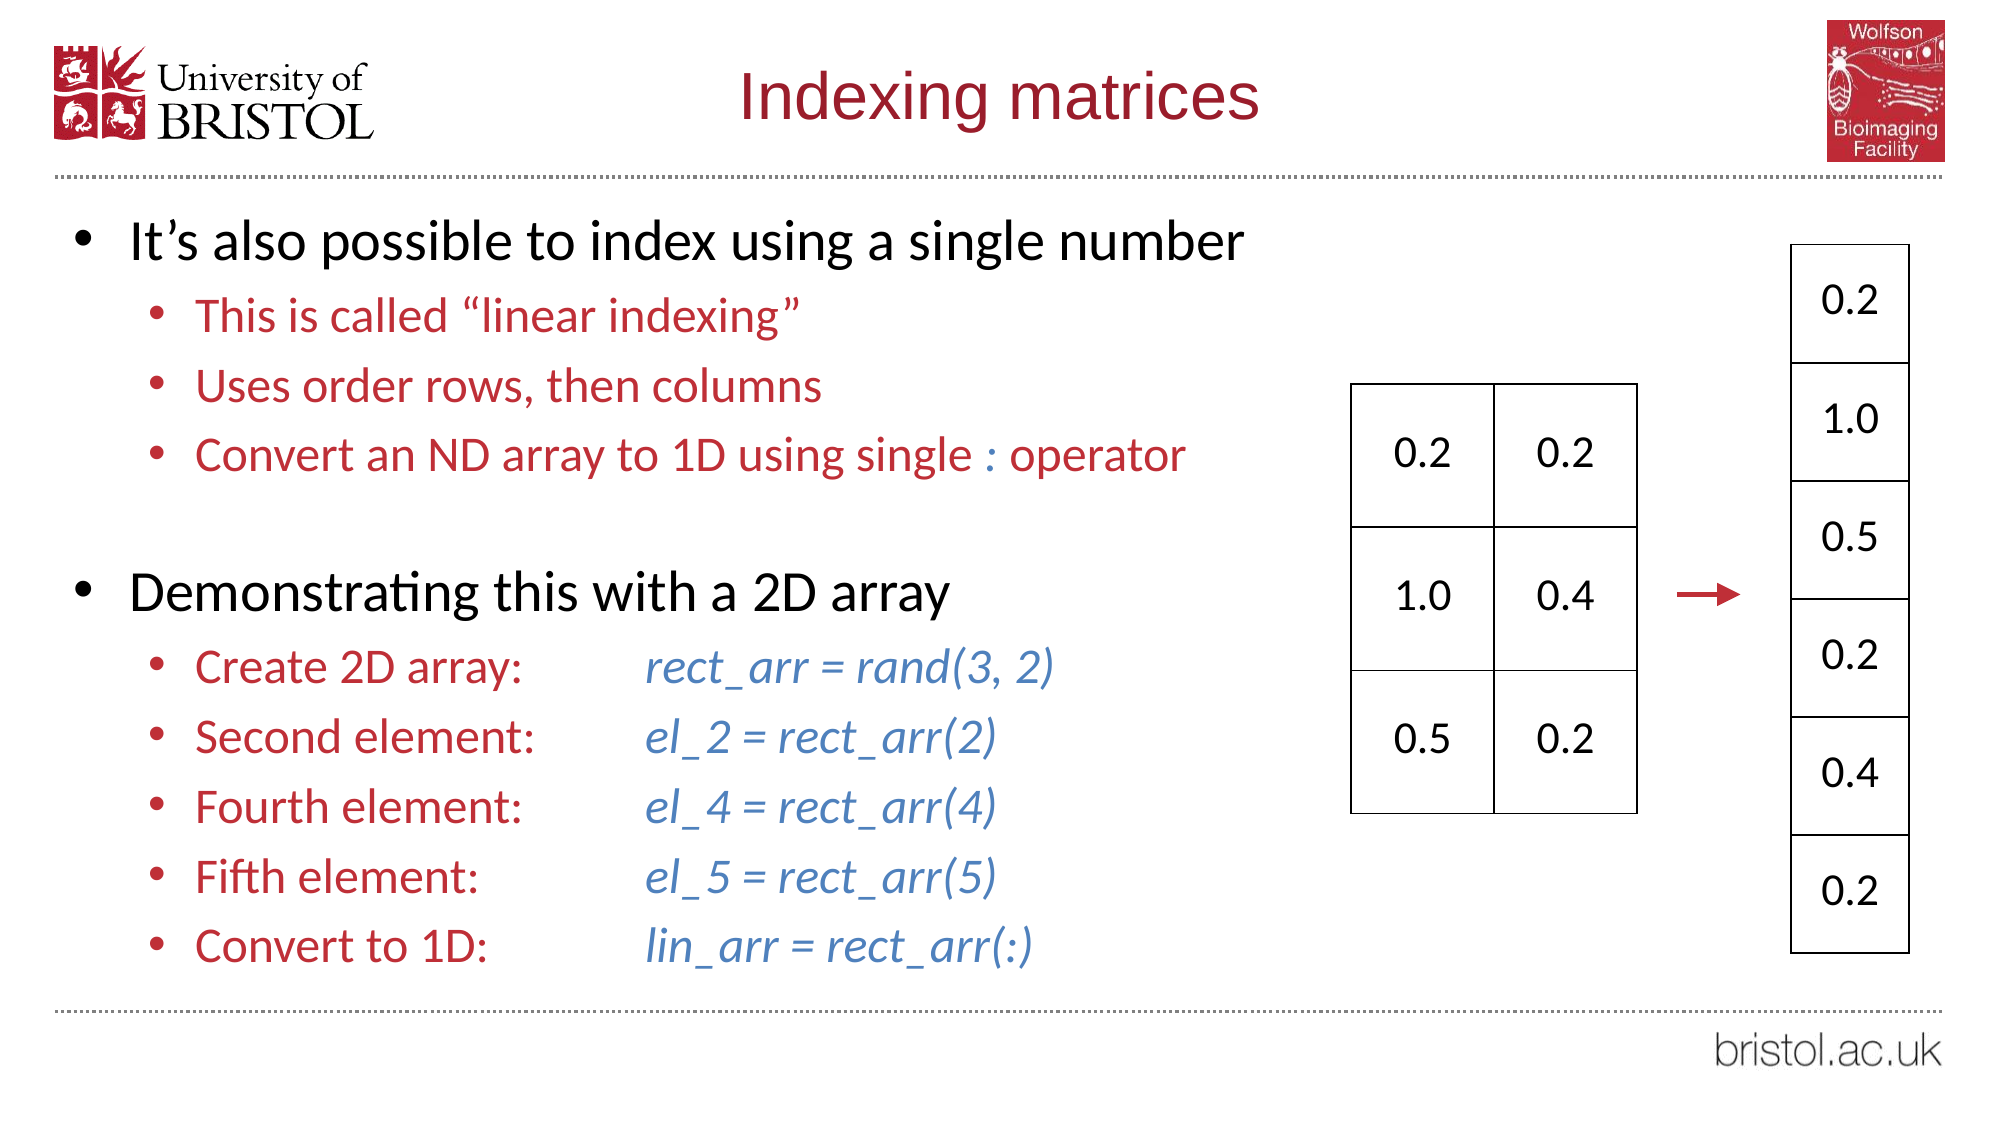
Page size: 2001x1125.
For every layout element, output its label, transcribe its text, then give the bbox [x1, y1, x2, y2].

table_cell 0.2 [1792, 600, 1908, 716]
table_cell 0.5 [1352, 671, 1493, 813]
table_header 0.2 [1352, 385, 1493, 526]
table_cell 1.0 [1352, 528, 1493, 670]
table_cell 0.5 [1792, 482, 1908, 598]
table_cell 1.0 [1792, 364, 1908, 480]
table_cell 0.4 [1792, 718, 1908, 834]
title Indexing matrices [396, 41, 1604, 140]
picture [1827, 20, 1945, 162]
picture [1700, 1023, 1945, 1080]
table_cell 0.4 [1495, 528, 1636, 670]
list It’s also possible to index using a single number This is called “linear indexing” Uses order rows, then columns Convert an ND array to 1D using single : operator Demonstrating this with a 2D array Create 2D array: rect_arr = rand(3, 2) Second element: el_2 = rect_arr(2) Fourth element: el_4 = rect_arr(4) Fifth element: el_5 = rect_arr(5) Convert to 1D: lin_arr = rect_arr(:) [58, 194, 1944, 1004]
table_header 0.2 [1495, 385, 1636, 526]
table_cell 0.2 [1792, 836, 1908, 952]
table_header 0.2 [1792, 245, 1908, 362]
table_cell 0.2 [1495, 671, 1636, 813]
picture [54, 46, 374, 140]
